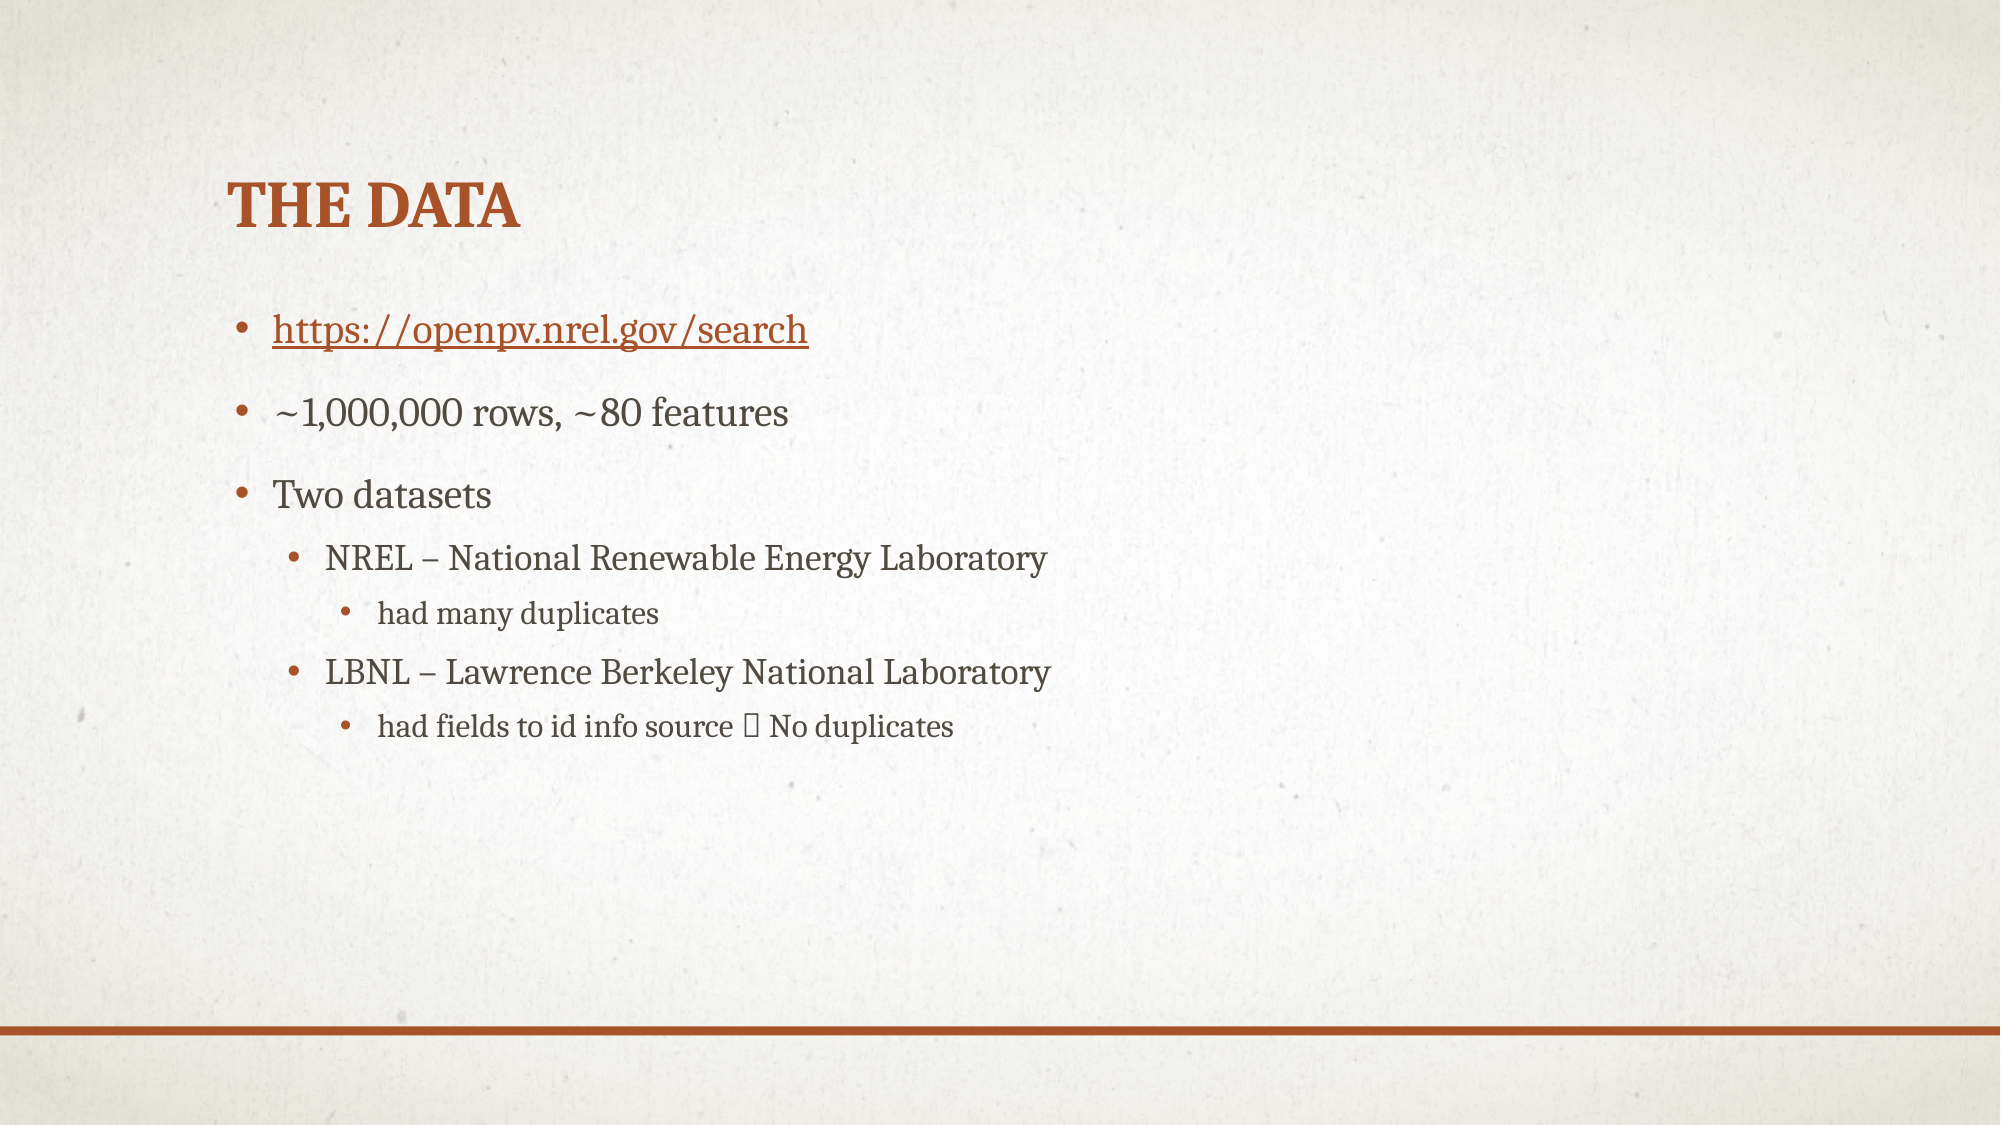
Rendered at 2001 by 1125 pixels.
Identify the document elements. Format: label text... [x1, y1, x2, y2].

picture [0, 0, 2001, 1125]
title The Data [212, 62, 1788, 250]
list https://openpv.nrel.gov/search ~1,000,000 rows, ~80 features Two datasets NREL – National Renewable Energy Laboratory had many duplicates LBNL – Lawrence Berkeley National Laboratory had fields to id info source  No duplicates [212, 299, 1788, 975]
